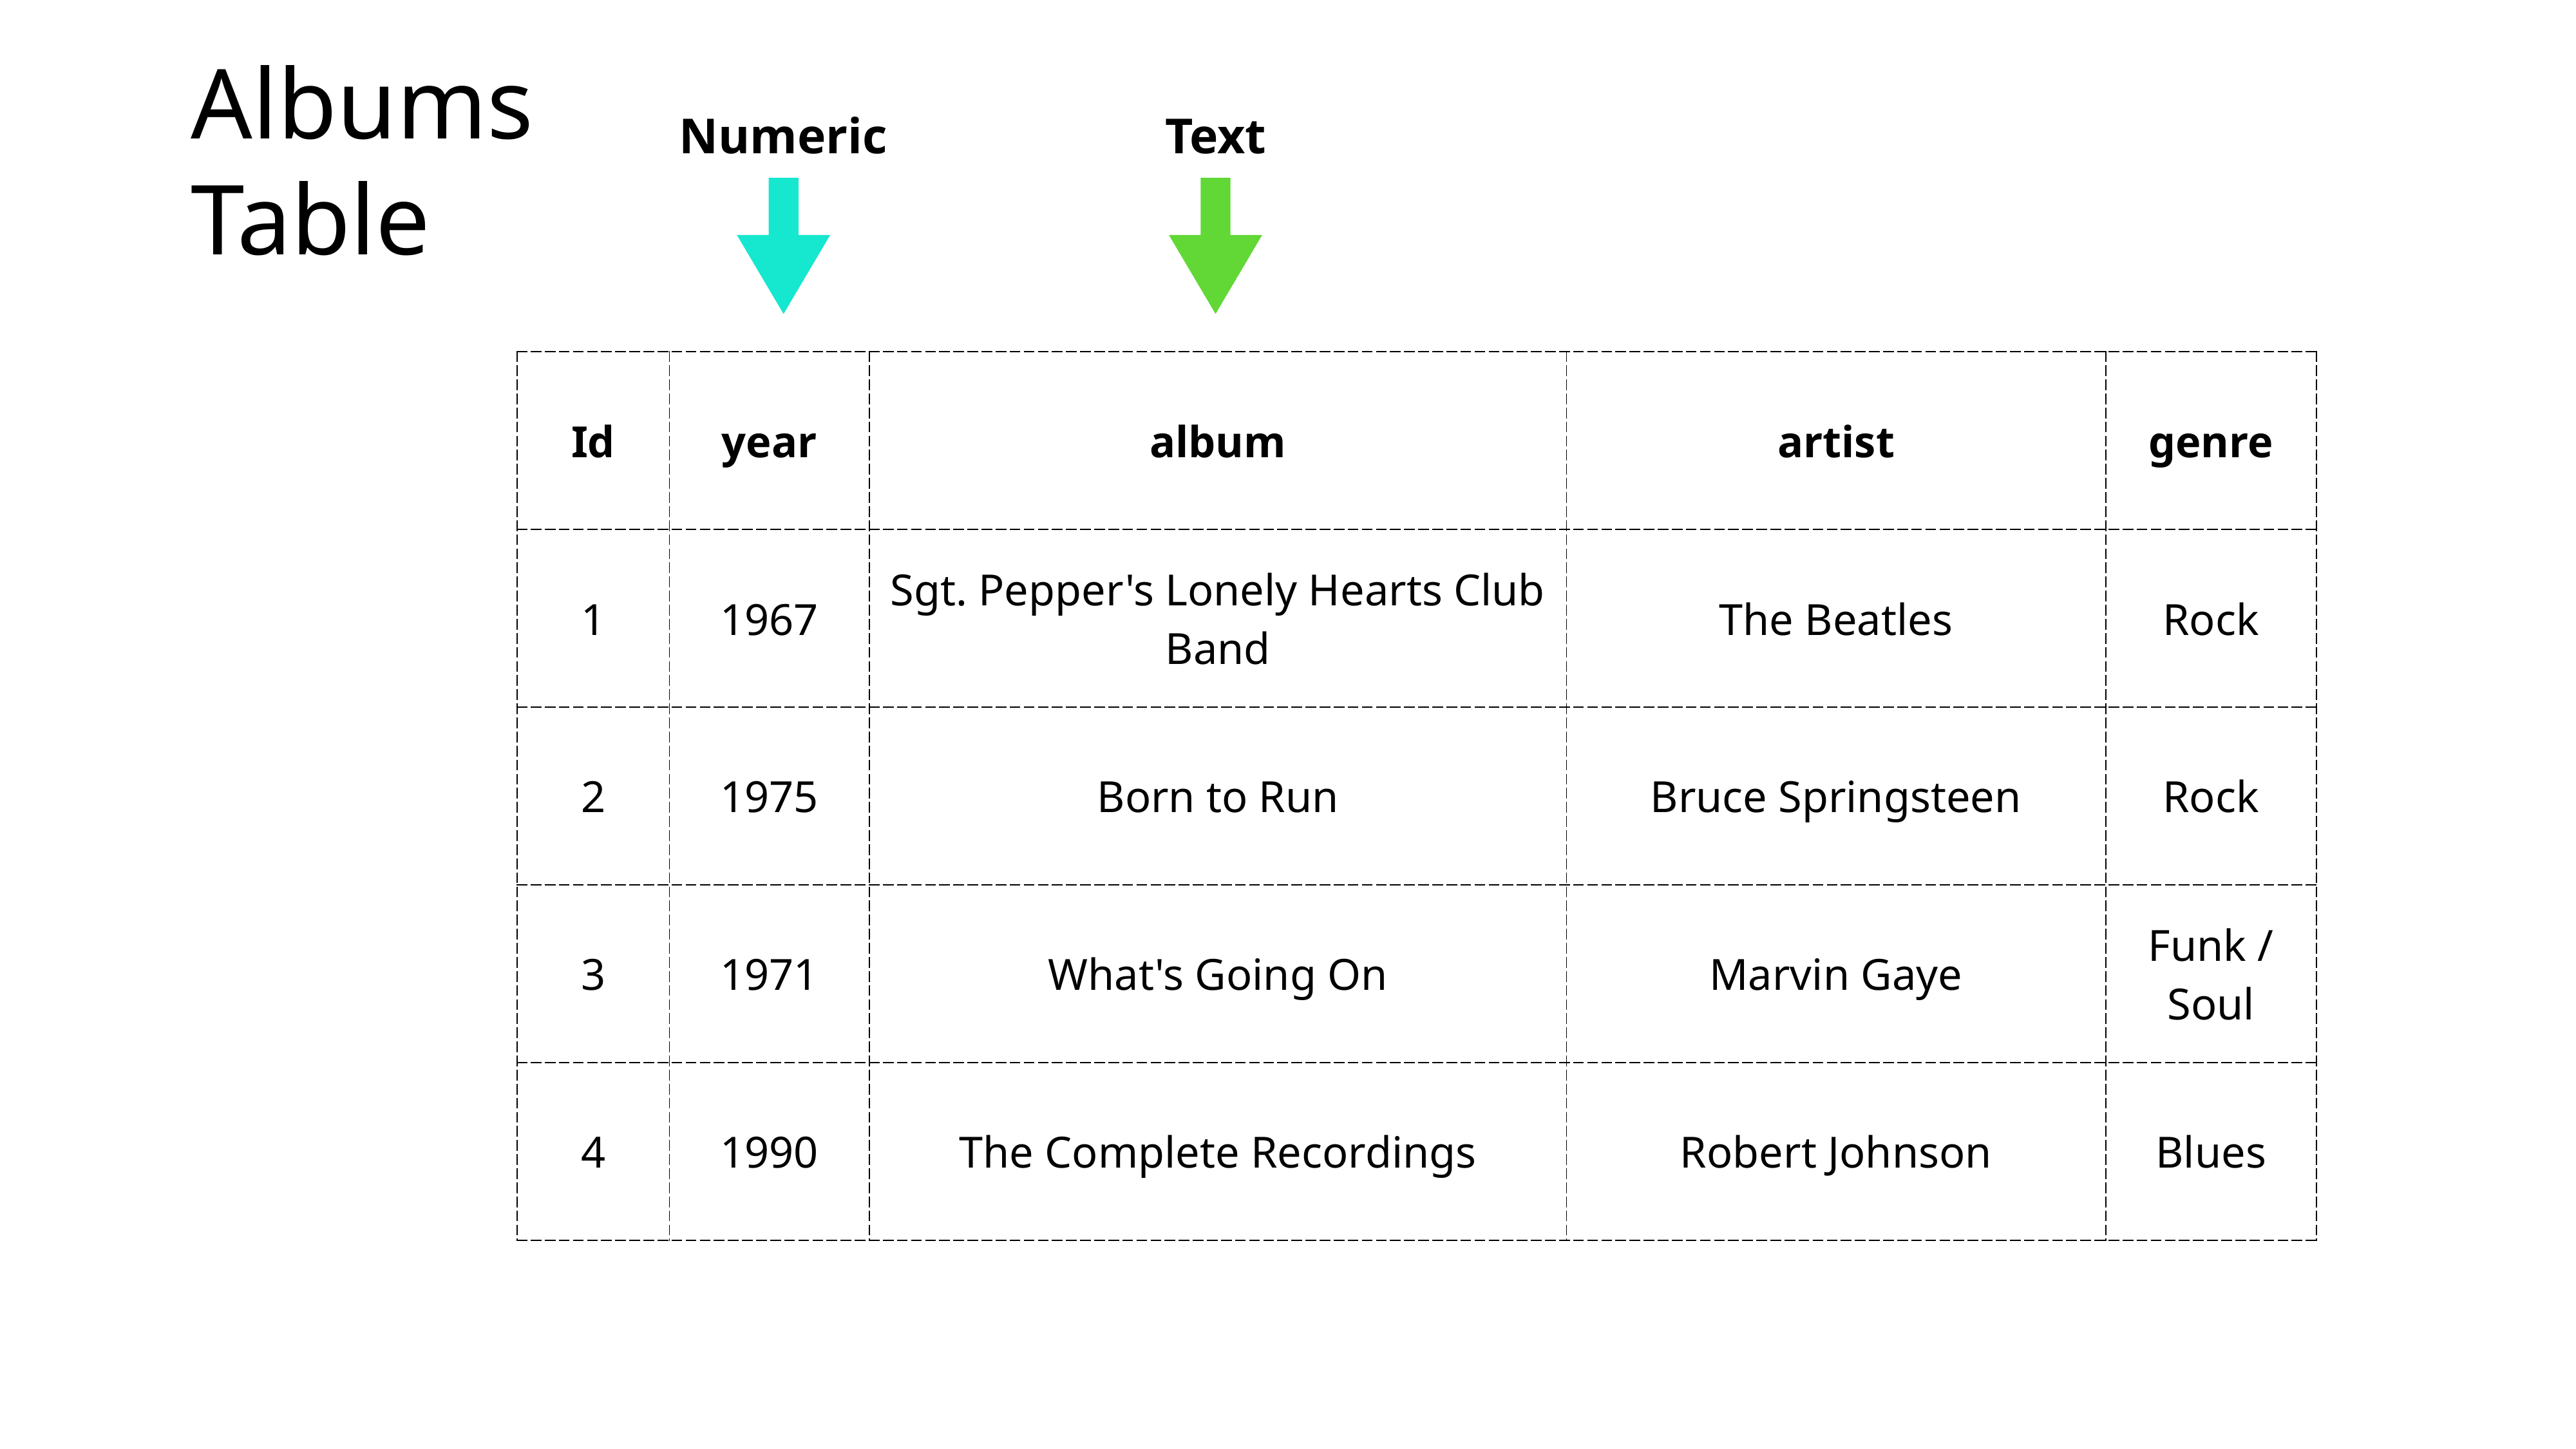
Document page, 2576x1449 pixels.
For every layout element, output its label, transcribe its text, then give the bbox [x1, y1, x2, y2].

table_cell The Beatles [1569, 529, 2106, 707]
table_cell Bruce Springsteen [1569, 707, 2106, 885]
table_cell 4 [517, 1063, 669, 1240]
text_box [871, 348, 1569, 1236]
table_cell 2 [517, 707, 669, 885]
table_cell 1 [517, 529, 669, 707]
text_box Albums Table [185, 37, 798, 280]
table_header genre [2106, 352, 2316, 529]
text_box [1162, 99, 1269, 314]
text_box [679, 99, 887, 314]
table_header Id [517, 352, 669, 529]
table_cell The Complete Recordings [869, 1063, 1566, 1240]
table_cell Rock [2106, 707, 2316, 885]
table_header artist [1569, 352, 2106, 529]
table_cell Blues [2106, 1063, 2316, 1240]
table_cell Funk / Soul [2106, 885, 2316, 1063]
text_box [670, 350, 868, 1245]
table_cell 3 [517, 885, 669, 1063]
table_cell Robert Johnson [1566, 1063, 2106, 1240]
table_cell Marvin Gaye [1569, 885, 2106, 1063]
table_cell Rock [2106, 529, 2316, 707]
